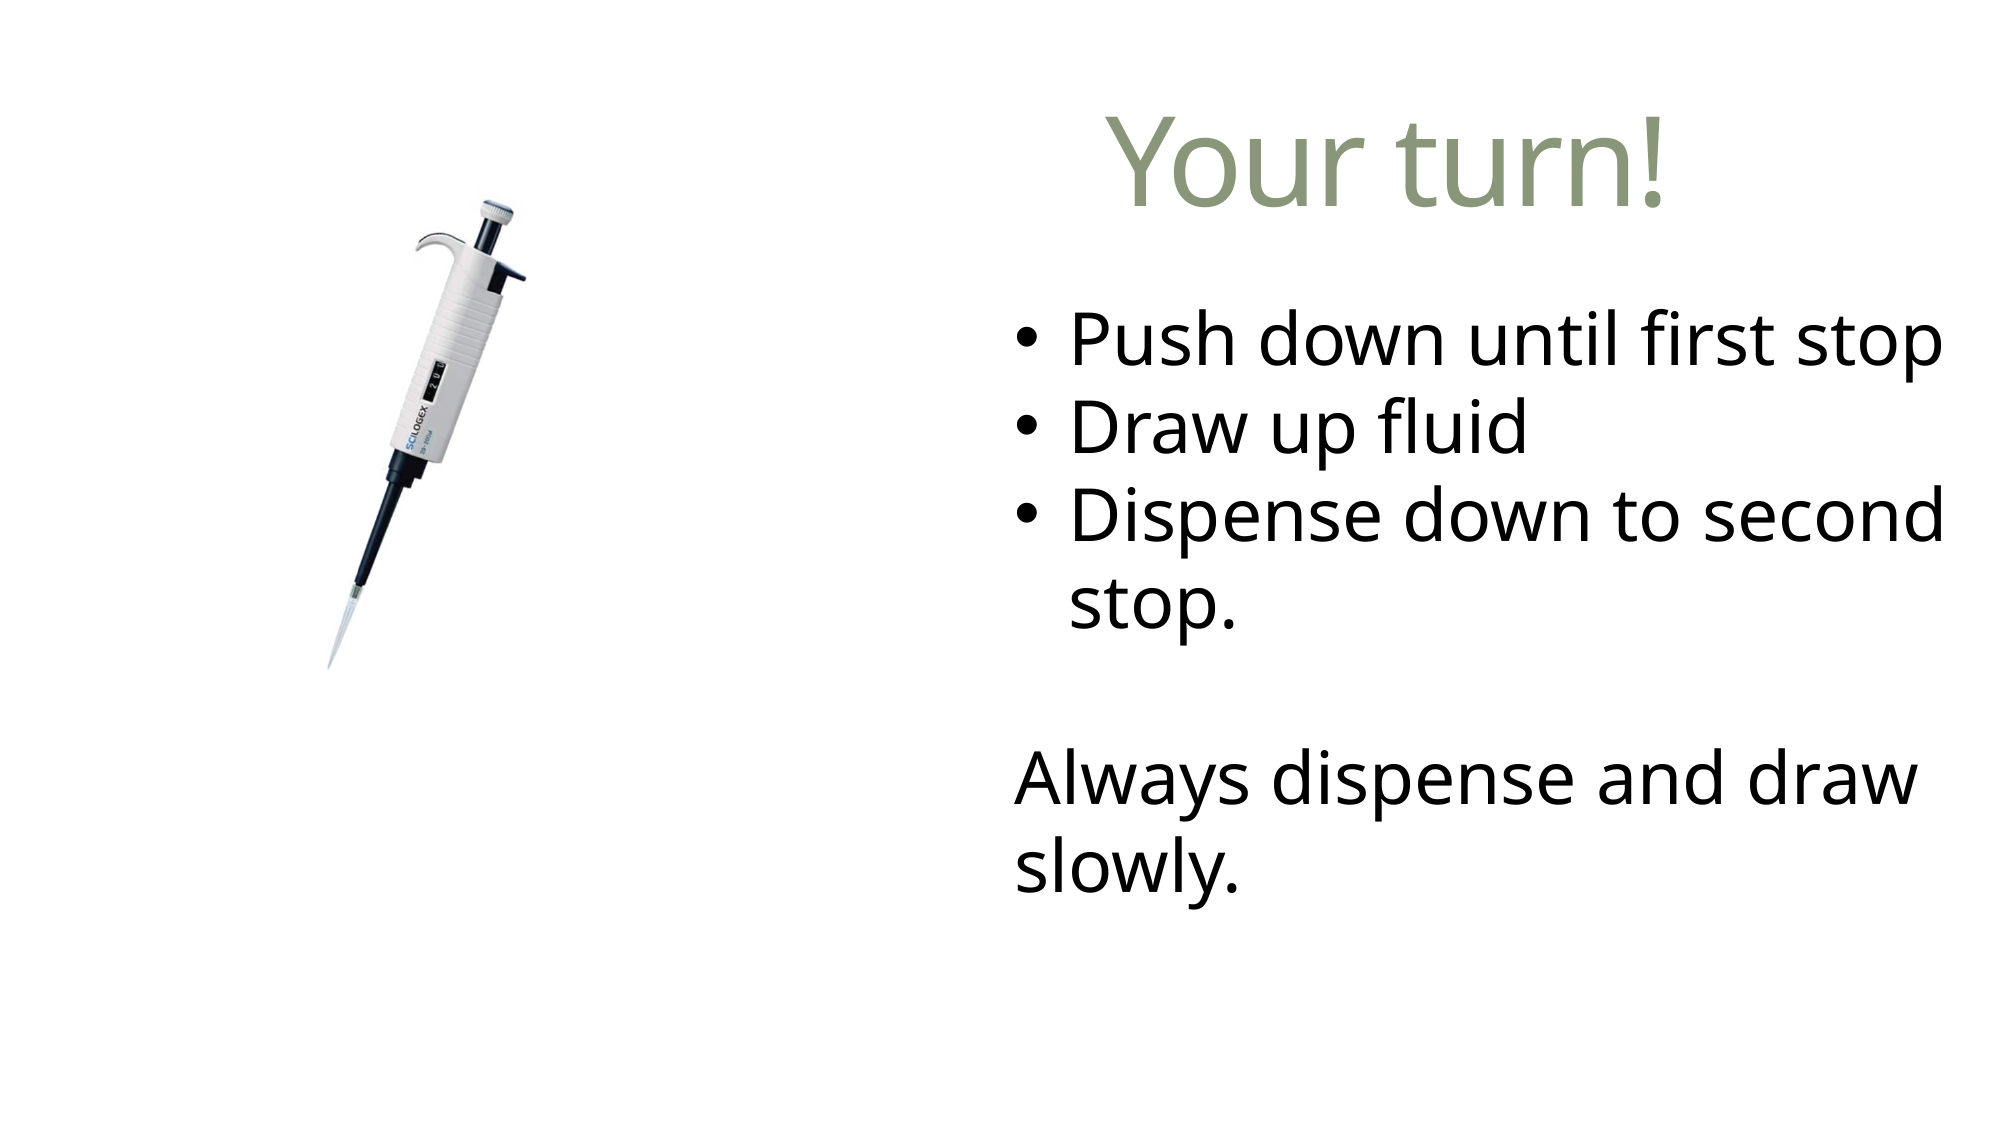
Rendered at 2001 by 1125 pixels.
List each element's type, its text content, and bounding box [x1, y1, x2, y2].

picture [250, 169, 552, 697]
title Your turn! [1090, 31, 1882, 284]
list Push down until first stop Draw up fluid Dispense down to second stop. Always dispense and draw slowly. [999, 284, 1972, 998]
